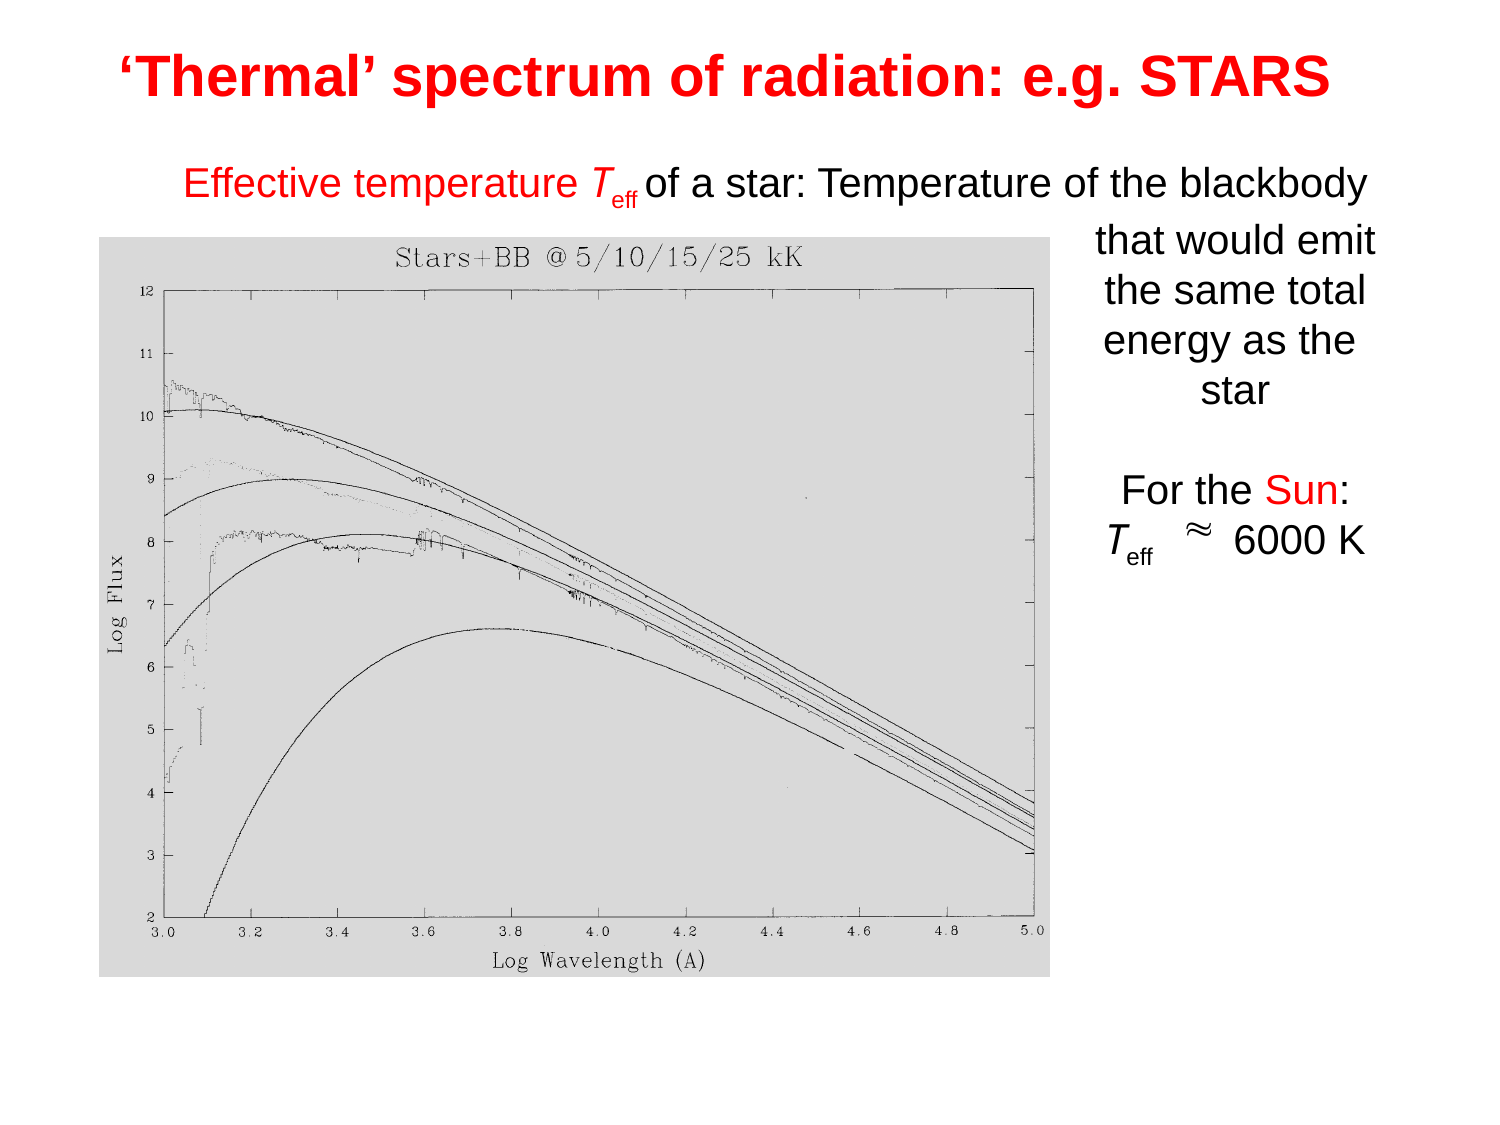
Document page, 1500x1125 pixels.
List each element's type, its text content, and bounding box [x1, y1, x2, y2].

text_box ‘Thermal’ spectrum of radiation: e.g. STARS [103, 31, 1348, 116]
text_box Effective temperature Teff of a star: Temperature of the blackbody that would emit the same total energy as the star For the Sun: Teff 6000 K [167, 148, 1395, 578]
picture [99, 237, 1051, 978]
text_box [1174, 514, 1211, 551]
